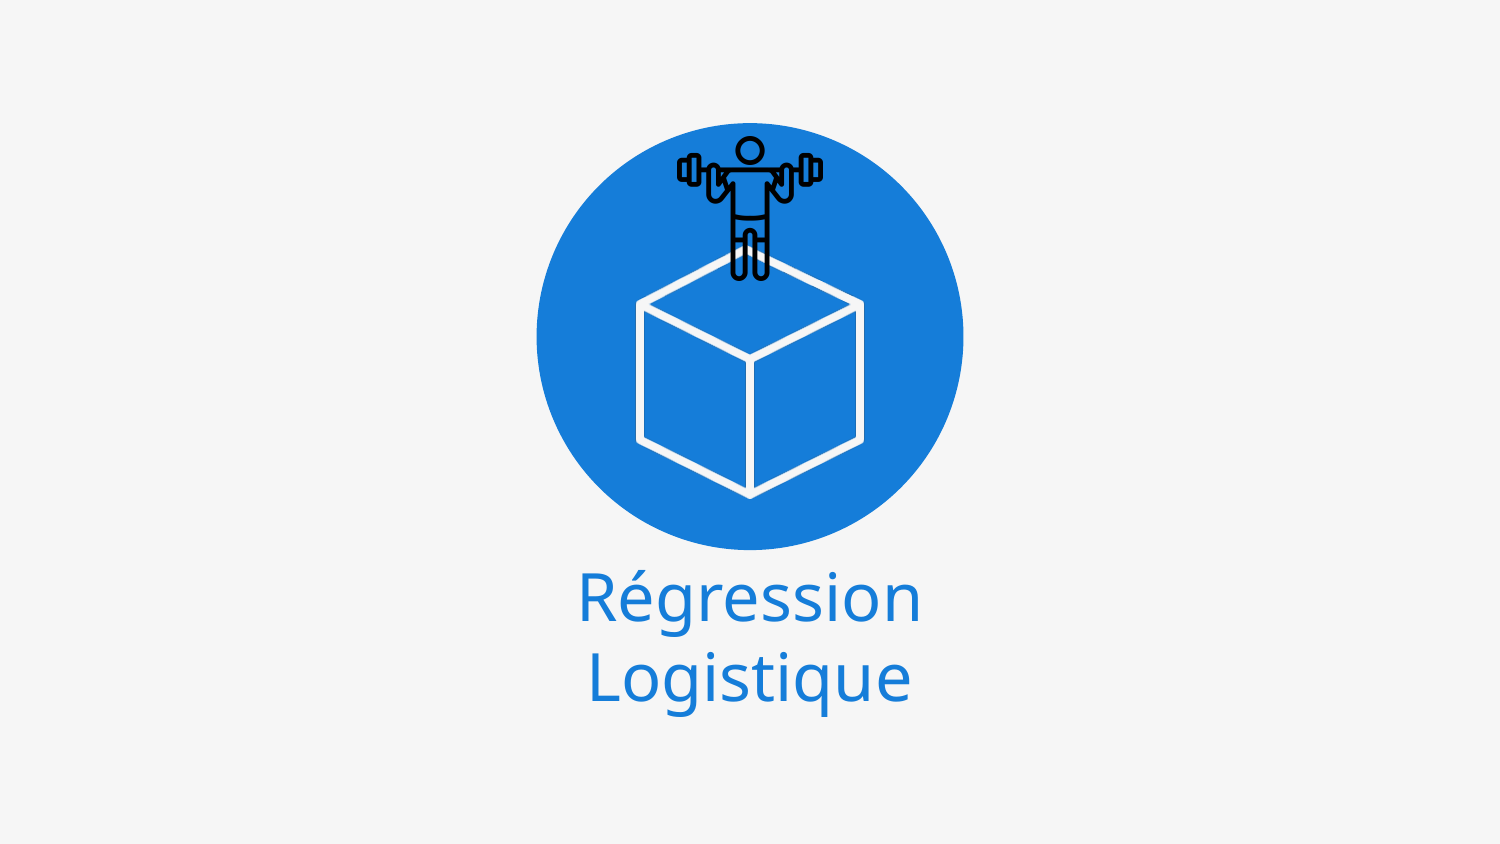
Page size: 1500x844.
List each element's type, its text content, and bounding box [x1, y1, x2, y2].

picture [623, 136, 877, 499]
text_box Régression Logistique [493, 562, 1007, 708]
text_box [536, 123, 964, 551]
